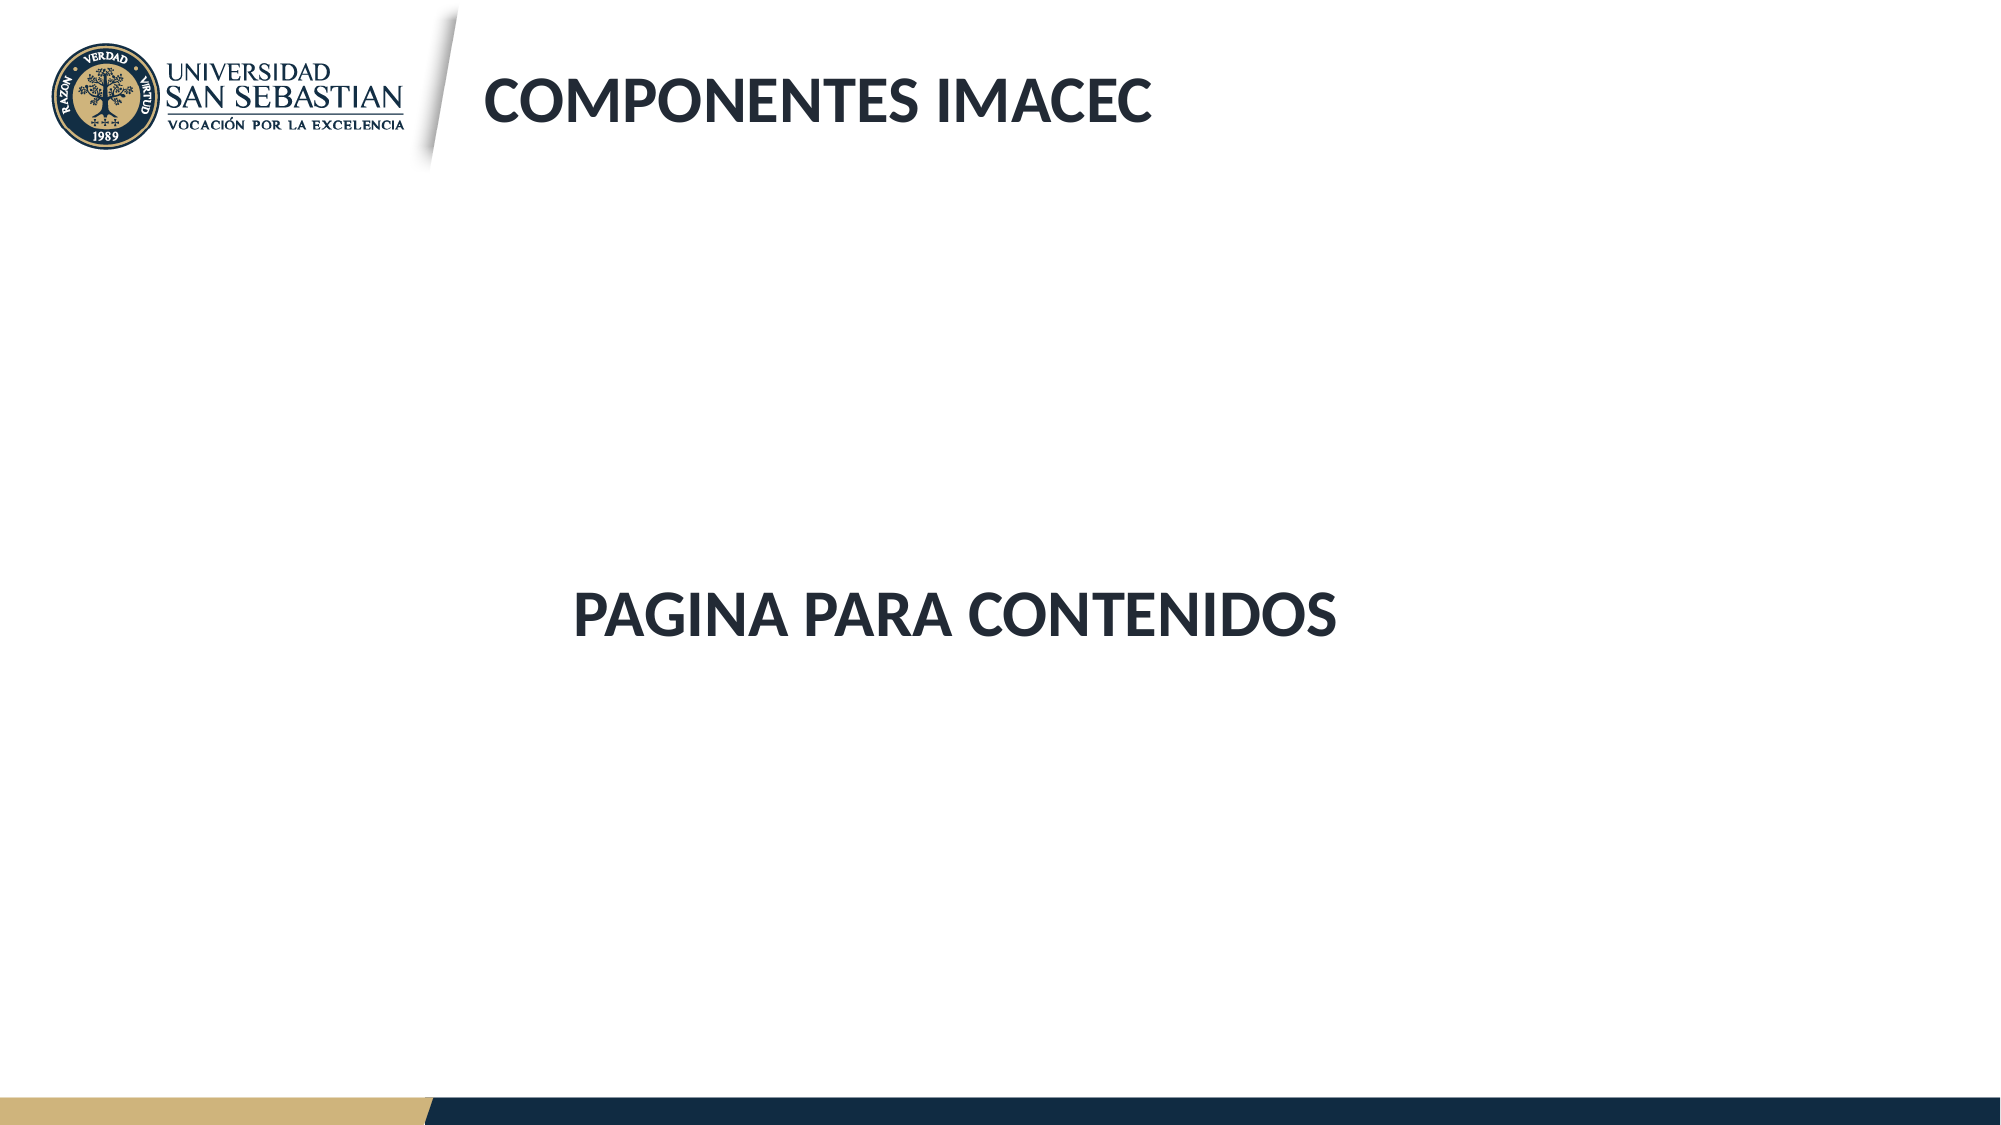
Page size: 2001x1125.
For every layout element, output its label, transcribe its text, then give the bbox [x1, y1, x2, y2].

text_box COMPONENTES IMACEC [469, 47, 1898, 143]
text_box PAGINA PARA CONTENIDOS [558, 562, 1988, 658]
picture [0, 0, 2001, 1125]
